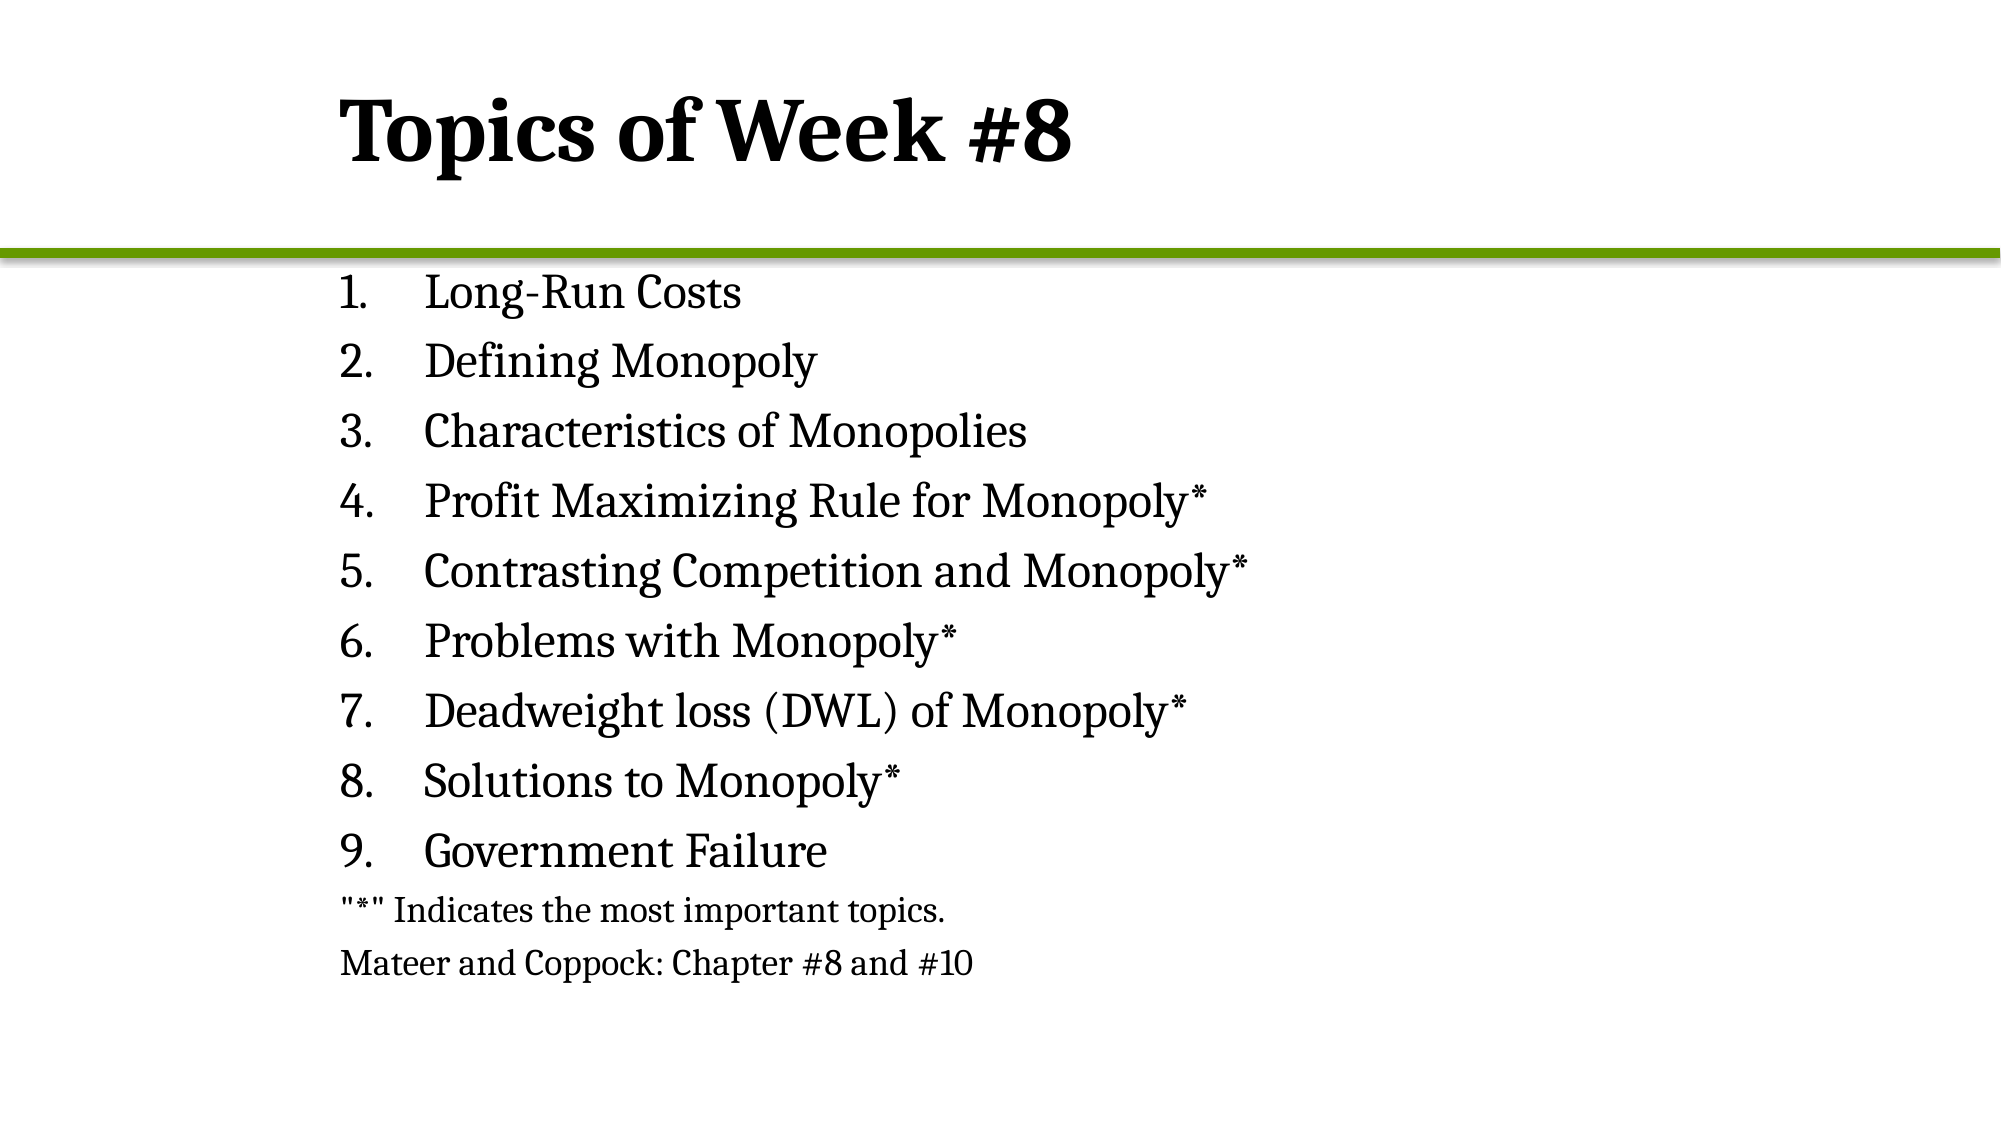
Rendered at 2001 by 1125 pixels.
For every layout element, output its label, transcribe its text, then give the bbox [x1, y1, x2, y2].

title Topics of Week #8 [324, 0, 1675, 250]
list Long-Run Costs Defining Monopoly Characteristics of Monopolies Profit Maximizing Rule for Monopoly* Contrasting Competition and Monopoly* Problems with Monopoly* Deadweight loss (DWL) of Monopoly* Solutions to Monopoly* Government Failure "*" Indicates the most important topics. Mateer and Coppock: Chapter #8 and #10 [324, 250, 1675, 971]
